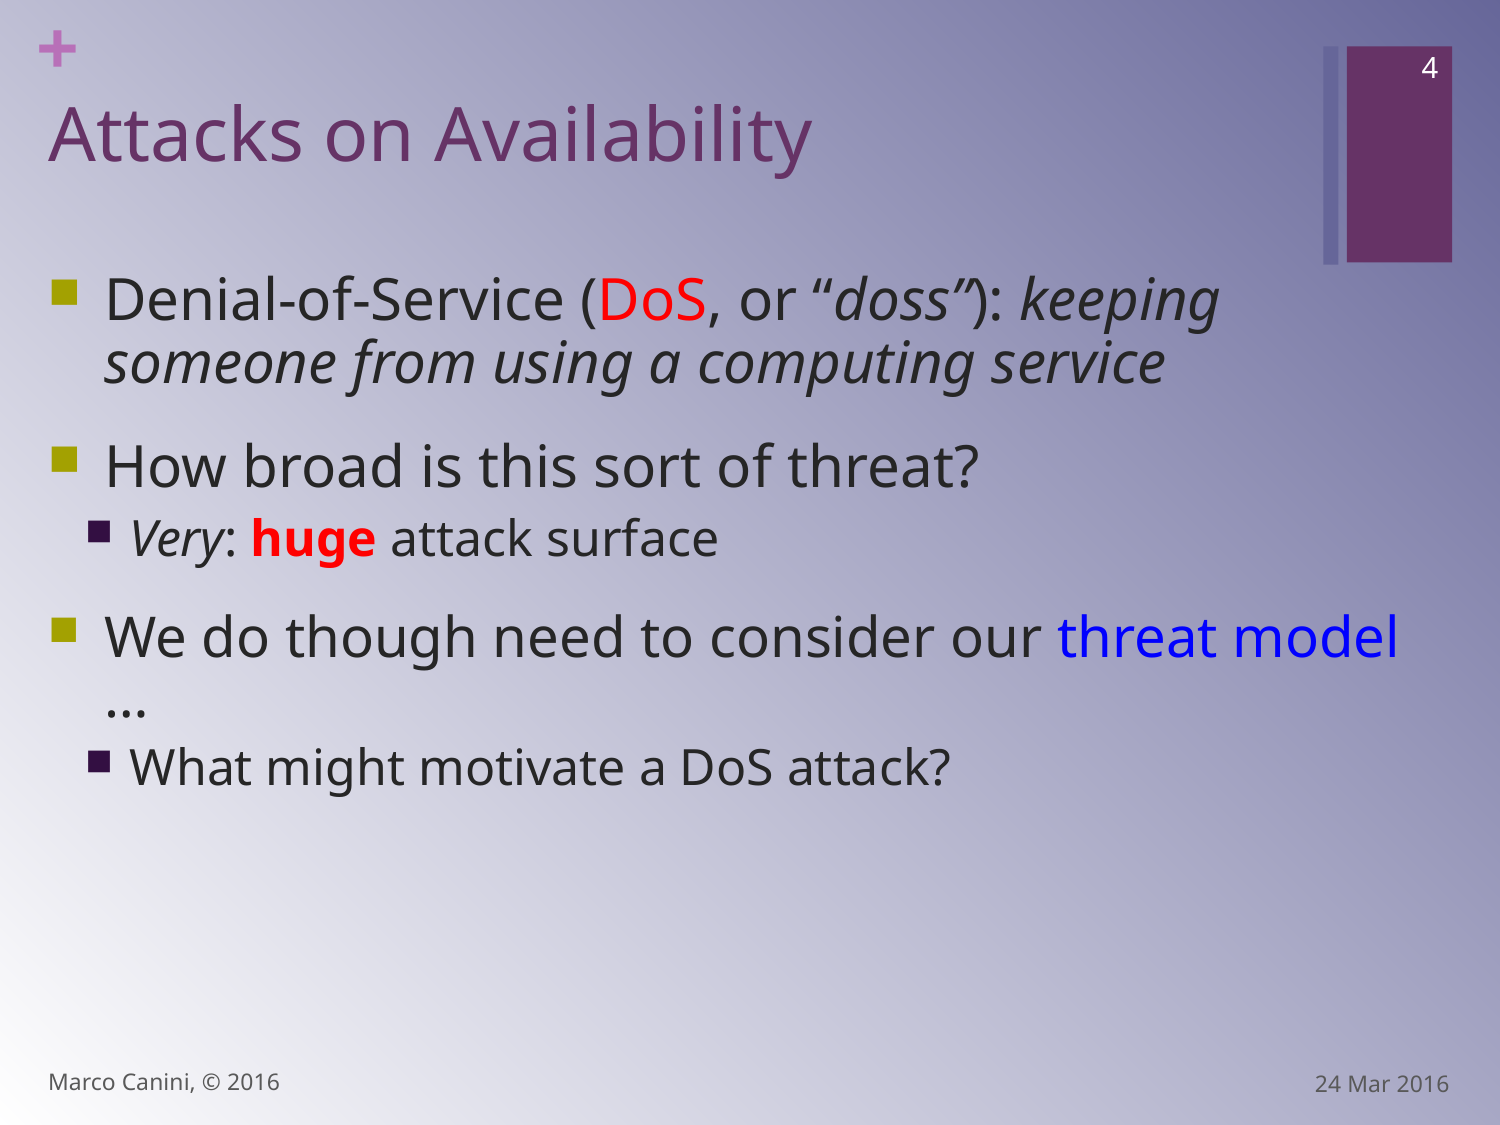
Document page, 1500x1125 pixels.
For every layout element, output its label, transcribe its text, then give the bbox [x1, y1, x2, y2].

list Denial-of-Service (DoS, or “doss”): keeping someone from using a computing service How broad is this sort of threat? Very: huge attack surface We do though need to consider our threat model … What might motivate a DoS attack? [33, 262, 1465, 1054]
slide_number 4 [1362, 39, 1454, 100]
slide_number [1114, 1053, 1465, 1114]
title Attacks on Availability [33, 79, 1322, 262]
footer Marco Canini, © 2016 [33, 1053, 1038, 1114]
